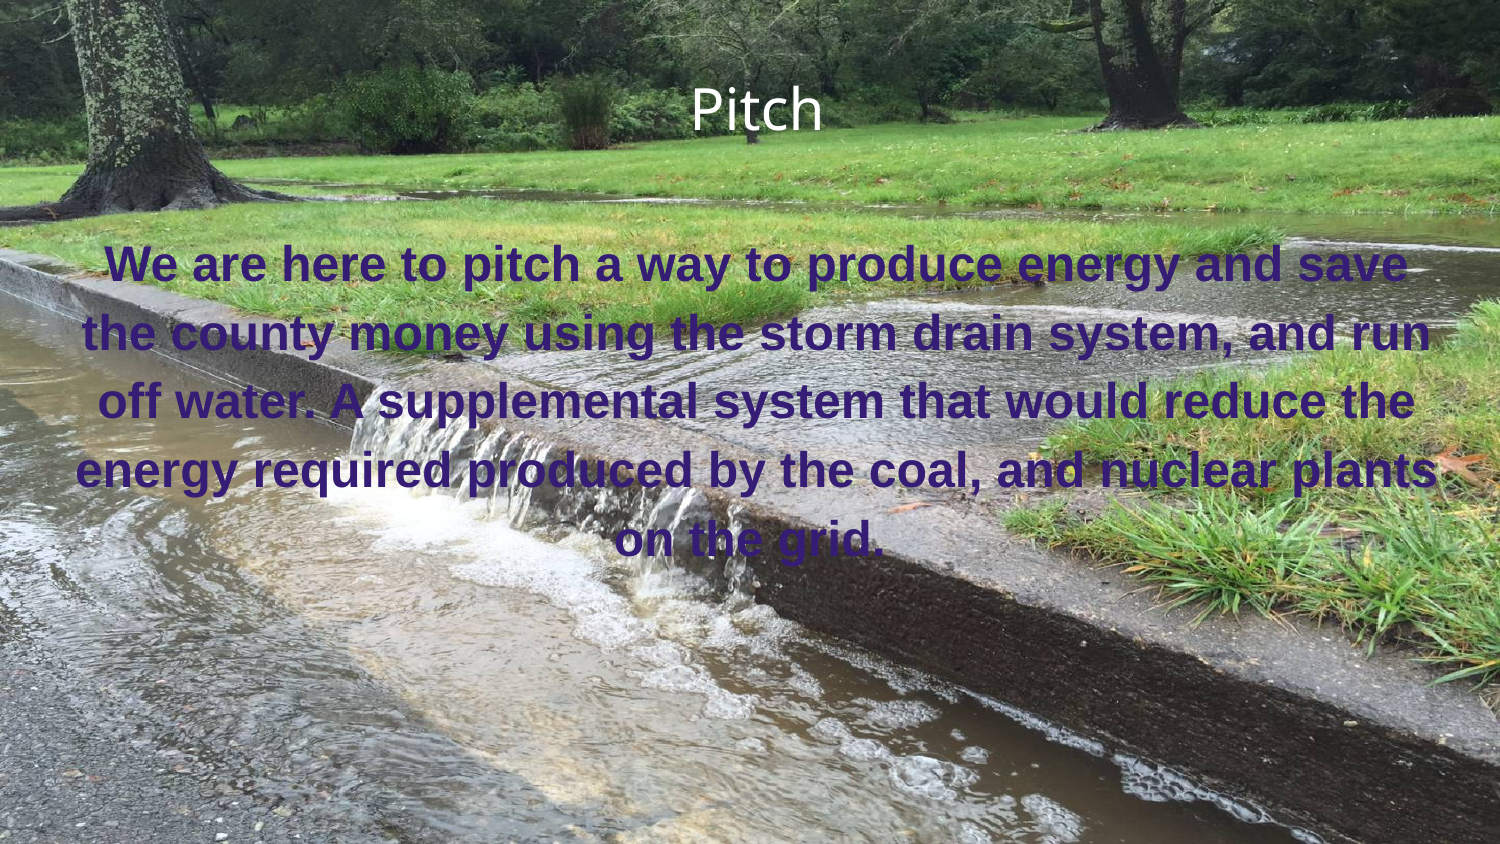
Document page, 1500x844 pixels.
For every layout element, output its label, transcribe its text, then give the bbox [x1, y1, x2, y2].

list We are here to pitch a way to produce energy and save the county money using the storm drain system, and run off water. A supplemental system that would reduce the energy required produced by the coal, and nuclear plants on the grid. [58, 206, 1456, 567]
picture [0, 0, 1500, 844]
title Pitch [58, 57, 1456, 152]
